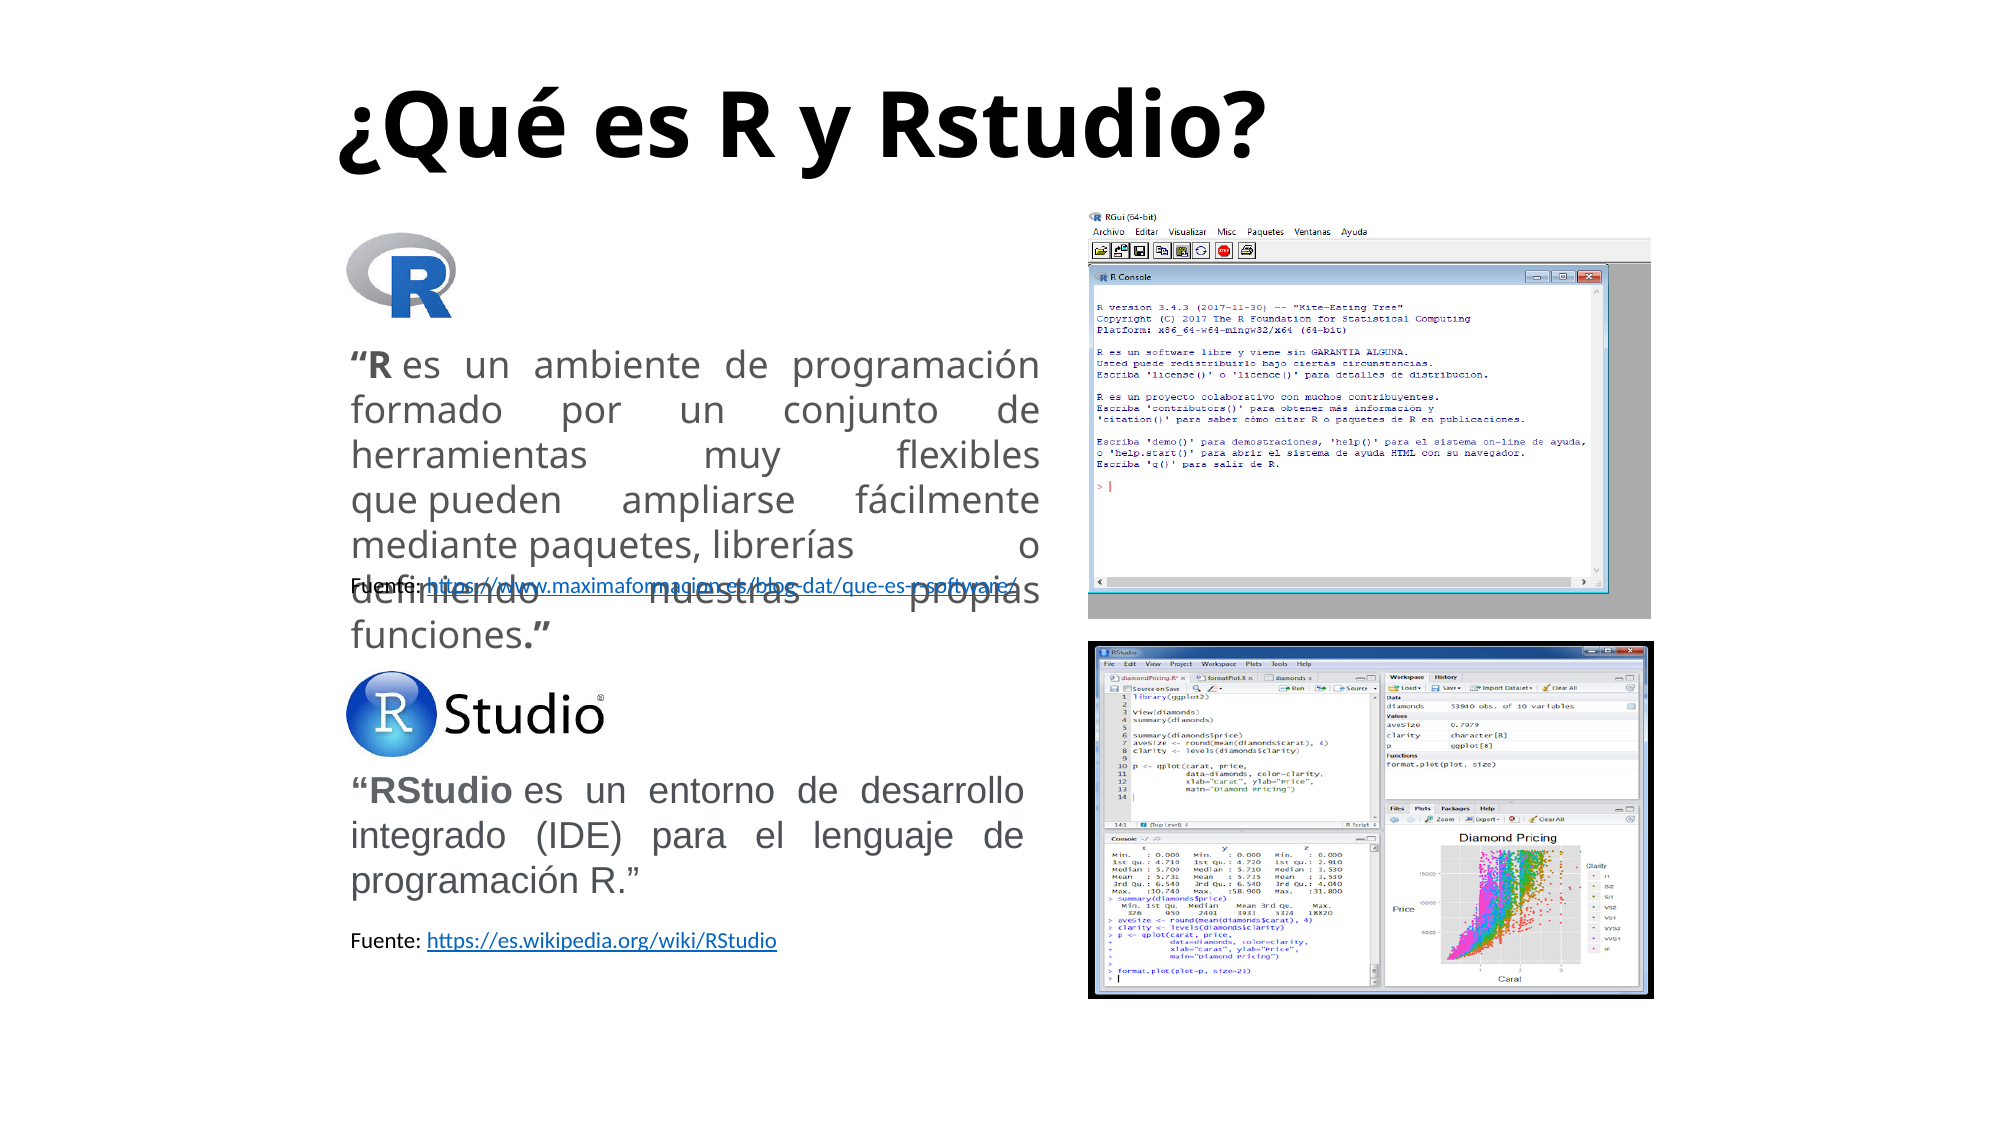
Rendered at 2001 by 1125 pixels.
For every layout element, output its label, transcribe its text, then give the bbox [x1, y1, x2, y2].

text_box Fuente: https://www.maximaformacion.es/blog-dat/que-es-r-software/ [335, 562, 1040, 605]
title ¿Qué es R y Rstudio? [322, 33, 1673, 222]
picture [1088, 641, 1654, 999]
picture [1088, 210, 1651, 619]
picture [346, 671, 604, 757]
text_box “R es un ambiente de programación formado por un conjunto de herramientas muy flexibles que pueden ampliarse fácilmente mediante paquetes, librerías o definiendo nuestras propias funciones.” [335, 333, 1056, 664]
text_box Fuente: https://es.wikipedia.org/wiki/RStudio [335, 918, 1040, 961]
picture [346, 232, 456, 318]
text_box “RStudio es un entorno de desarrollo integrado (IDE) para el lenguaje de programación R.” [335, 758, 1040, 909]
